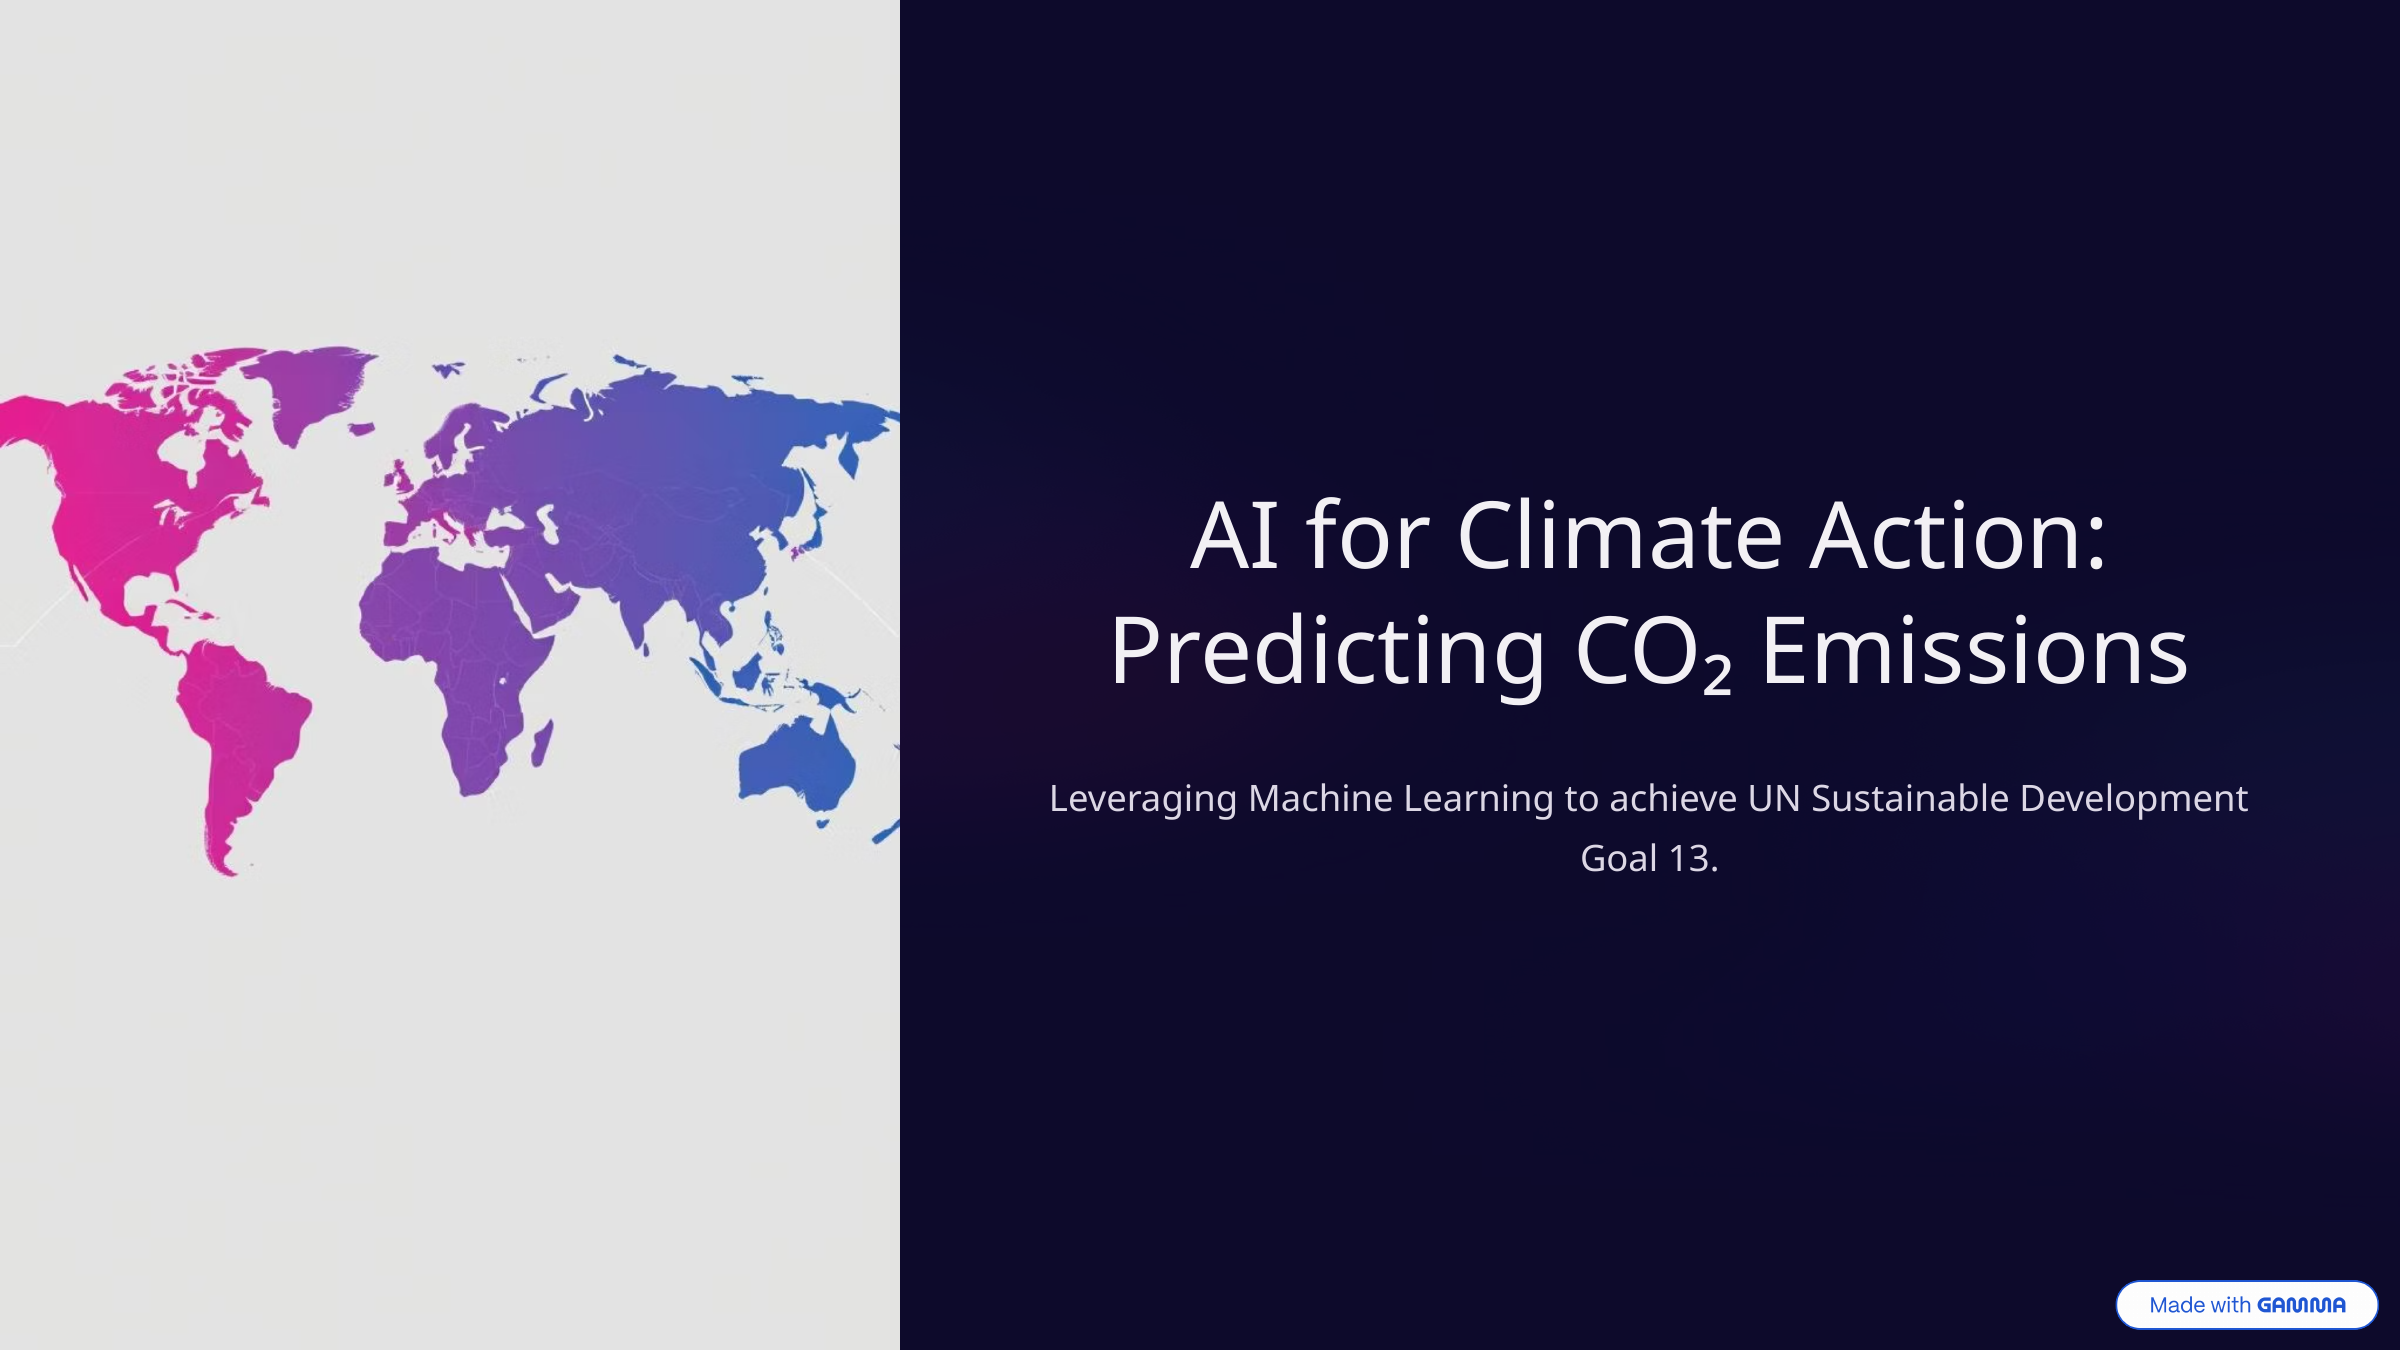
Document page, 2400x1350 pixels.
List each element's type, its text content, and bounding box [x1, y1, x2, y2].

picture [2106, 1271, 2389, 1339]
text_box Leveraging Machine Learning to achieve UN Sustainable Development Goal 13. [1030, 759, 2270, 879]
picture [0, 0, 900, 1350]
text_box AI for Climate Action: Predicting CO₂ Emissions [1030, 471, 2270, 704]
